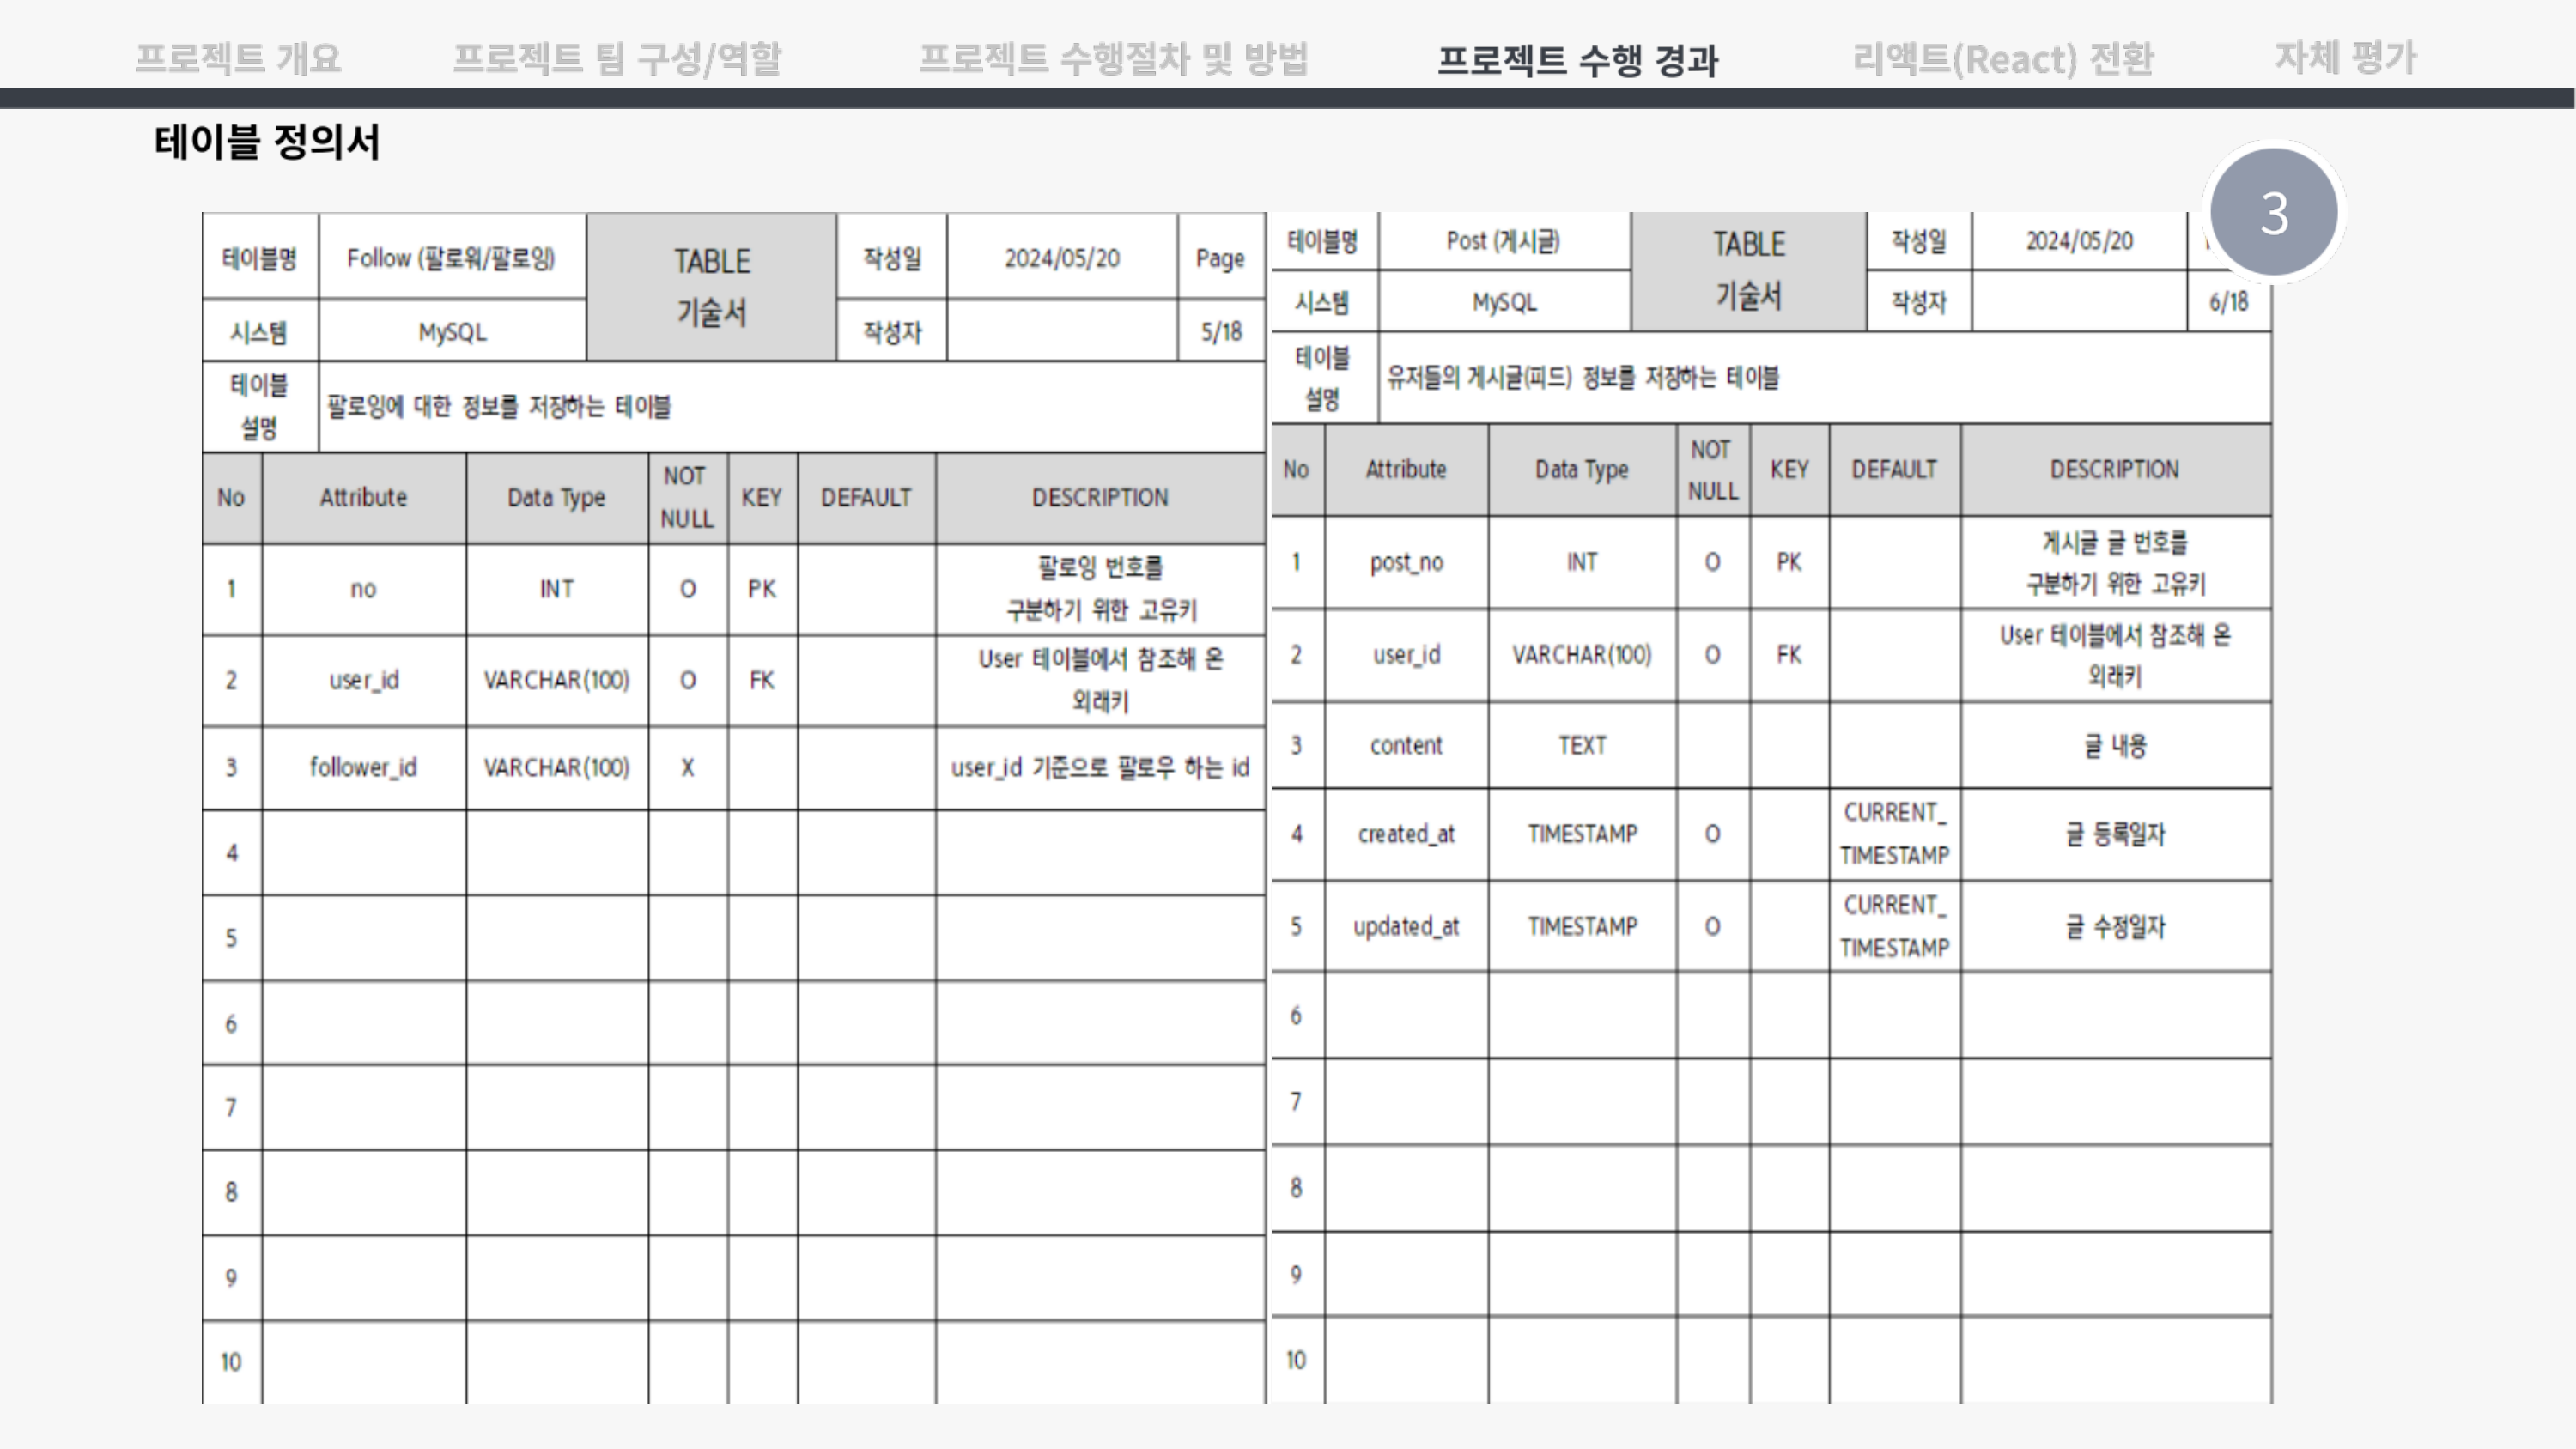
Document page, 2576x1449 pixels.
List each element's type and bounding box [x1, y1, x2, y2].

picture [1272, 133, 2348, 1404]
picture [202, 212, 1271, 1404]
picture [0, 19, 2576, 206]
